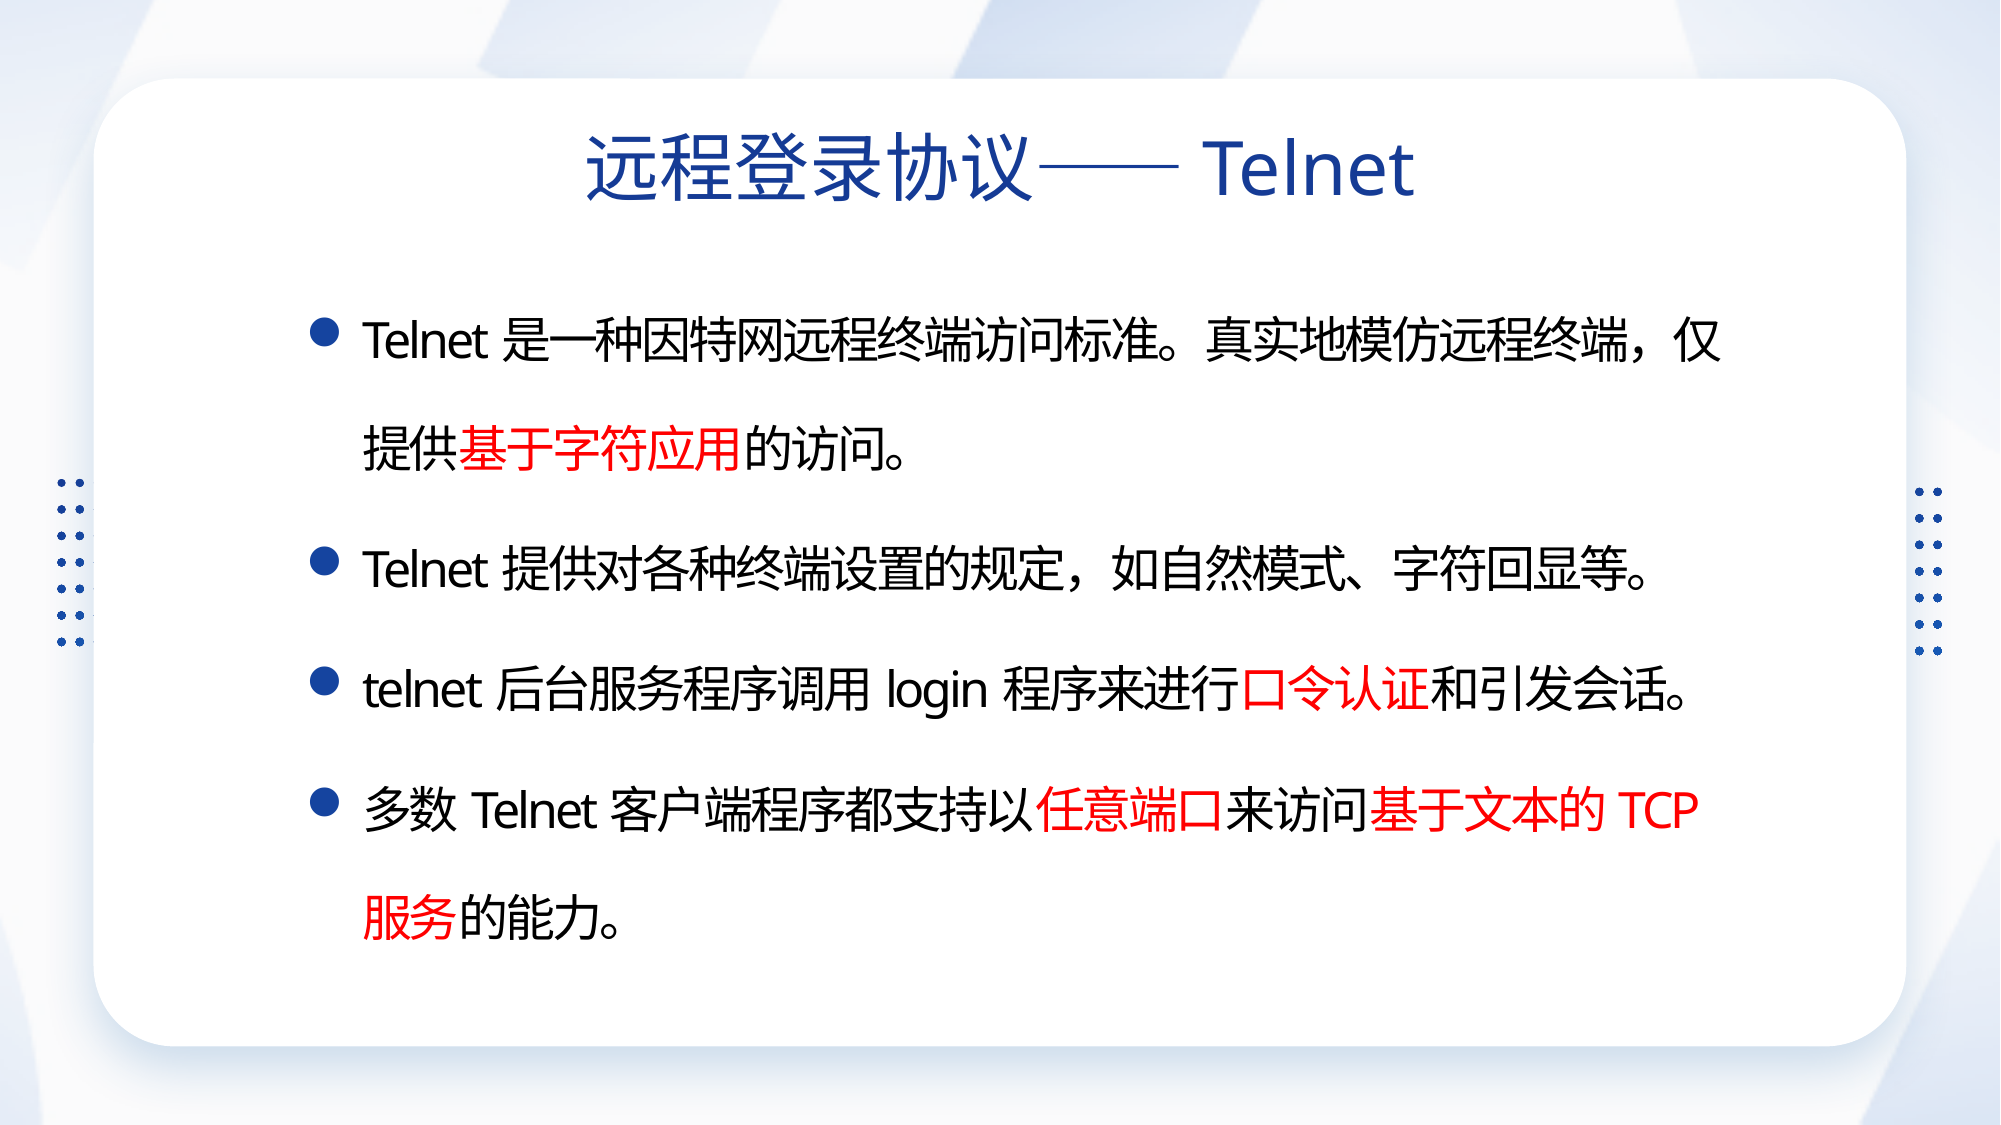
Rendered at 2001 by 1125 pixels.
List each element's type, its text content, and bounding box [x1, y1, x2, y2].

text_box Telnet是一种因特网远程终端访问标准。真实地模仿远程终端，仅提供基于字符应用的访问。 Telnet提供对各种终端设置的规定，如自然模式、字符回显等。 telnet后台服务程序调用login程序来进行口令认证和引发会话。 多数Telnet客户端程序都支持以任意端口来访问基于文本的TCP服务的能力。 [212, 261, 1732, 947]
text_box 远程登录协议——Telnet [584, 120, 1416, 211]
picture [0, 0, 2000, 1125]
